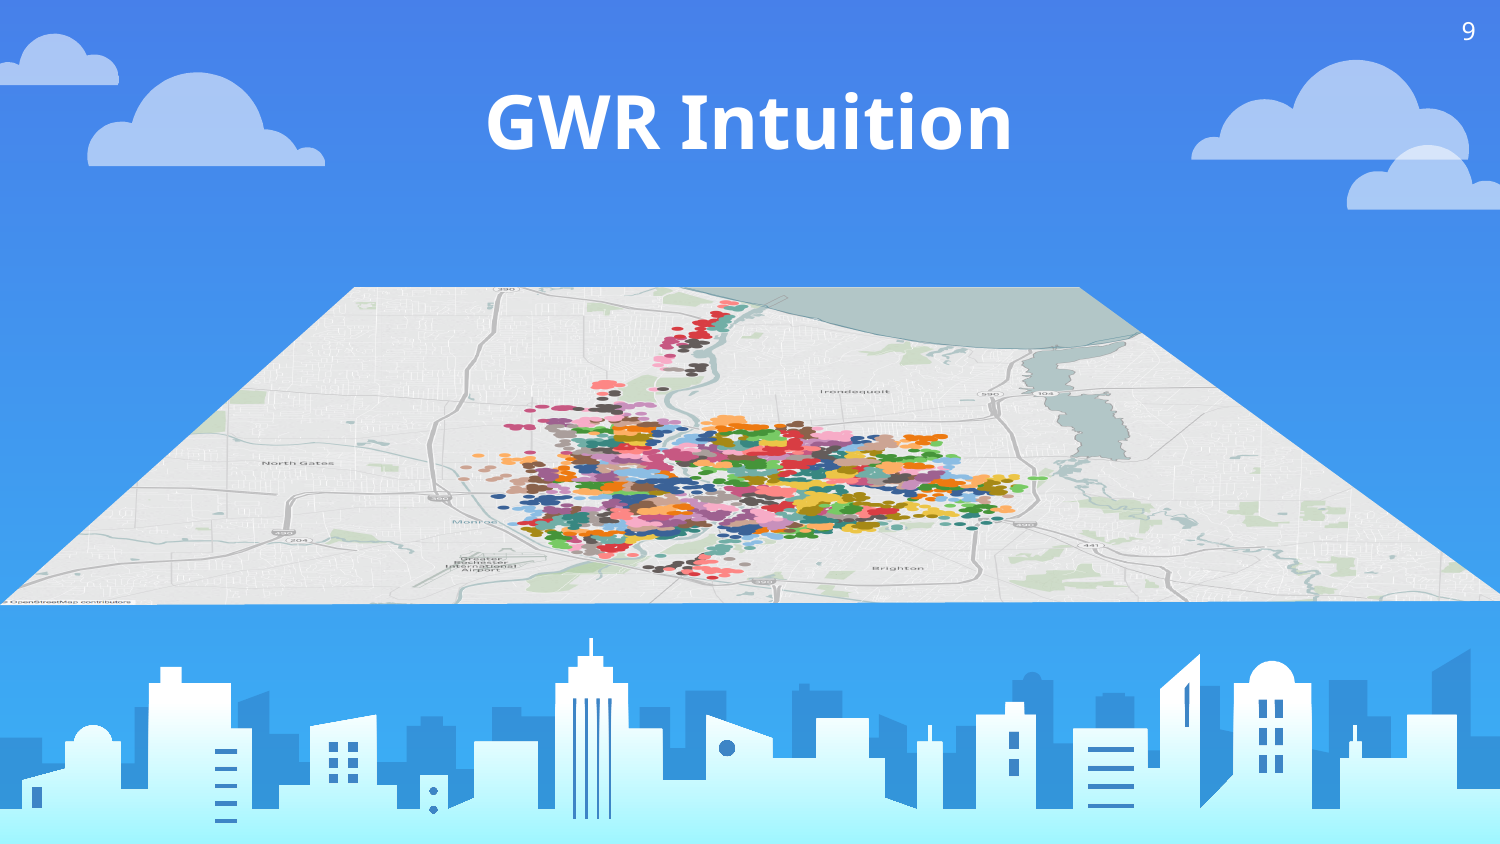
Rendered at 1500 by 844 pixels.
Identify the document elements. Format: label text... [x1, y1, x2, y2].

title GWR Intuition [139, 64, 1361, 174]
slide_number 9 [1400, 0, 1491, 65]
text_box [0, 284, 1500, 608]
